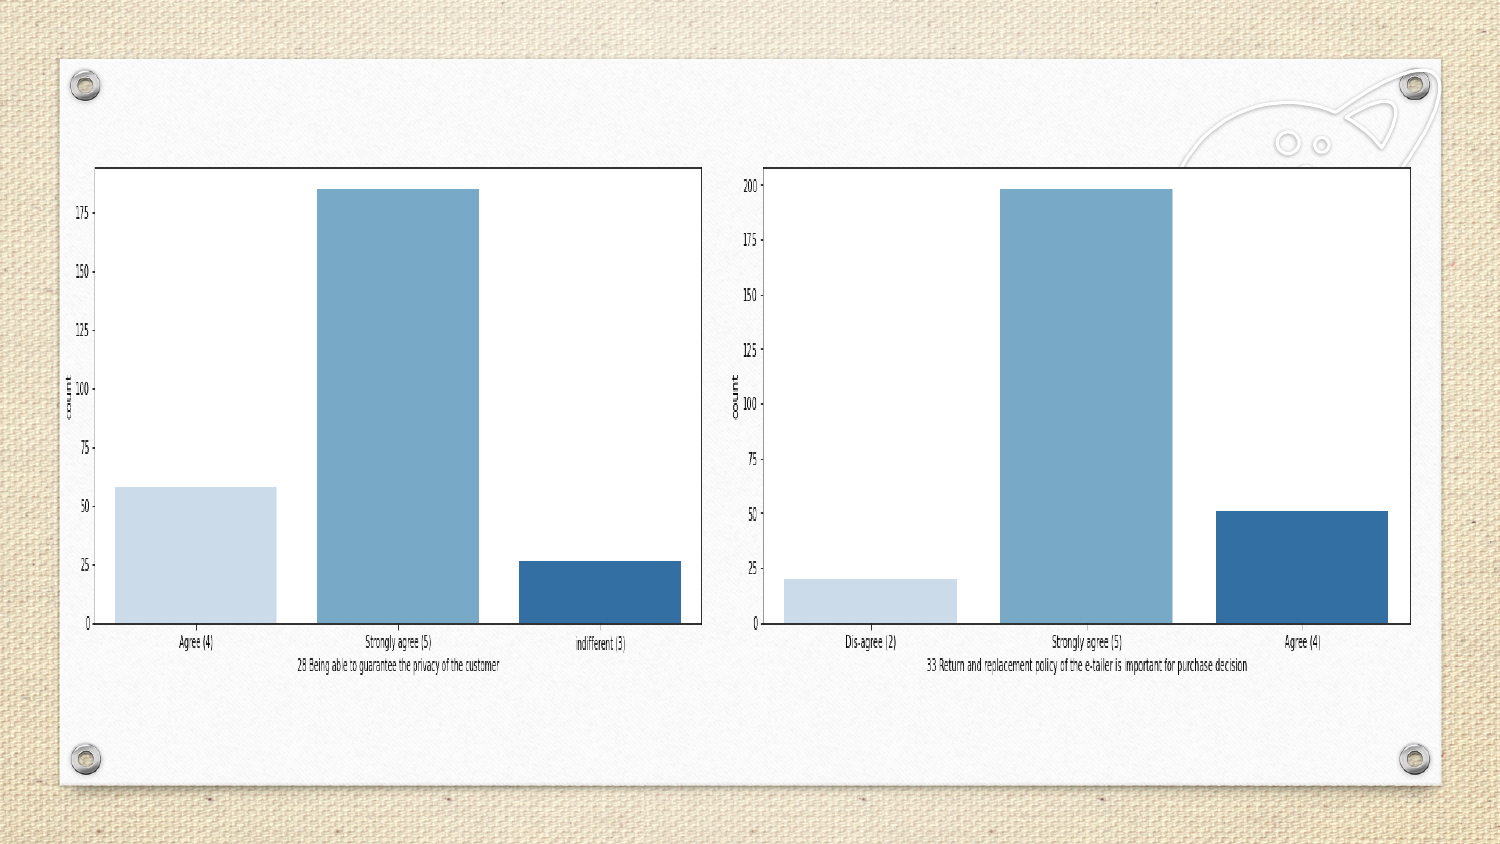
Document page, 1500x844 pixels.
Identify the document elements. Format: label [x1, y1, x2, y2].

text_box [1136, 70, 1440, 374]
picture [0, 0, 1500, 844]
